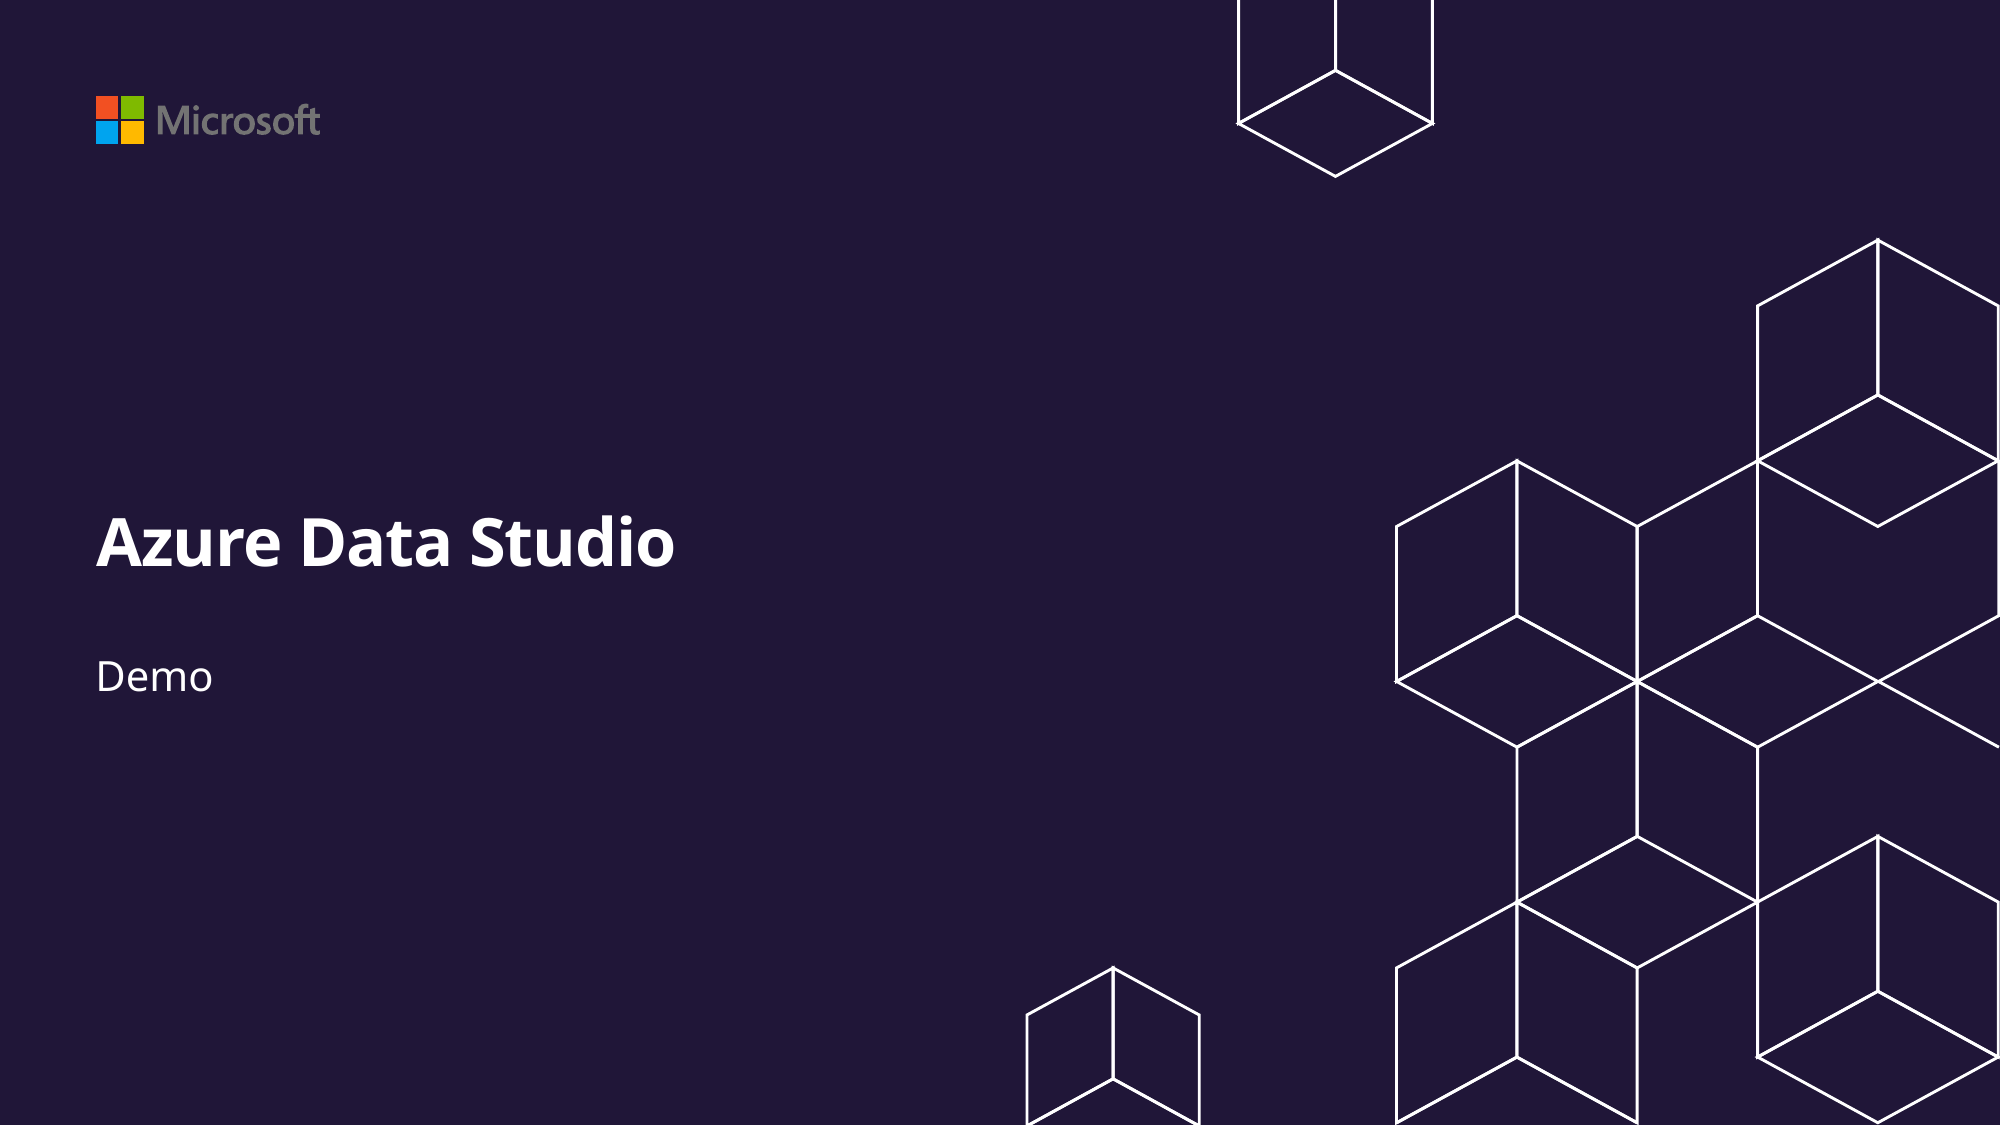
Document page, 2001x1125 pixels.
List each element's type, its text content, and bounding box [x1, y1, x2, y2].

list Demo [95, 650, 1071, 701]
title Azure Data Studio [96, 498, 1072, 580]
